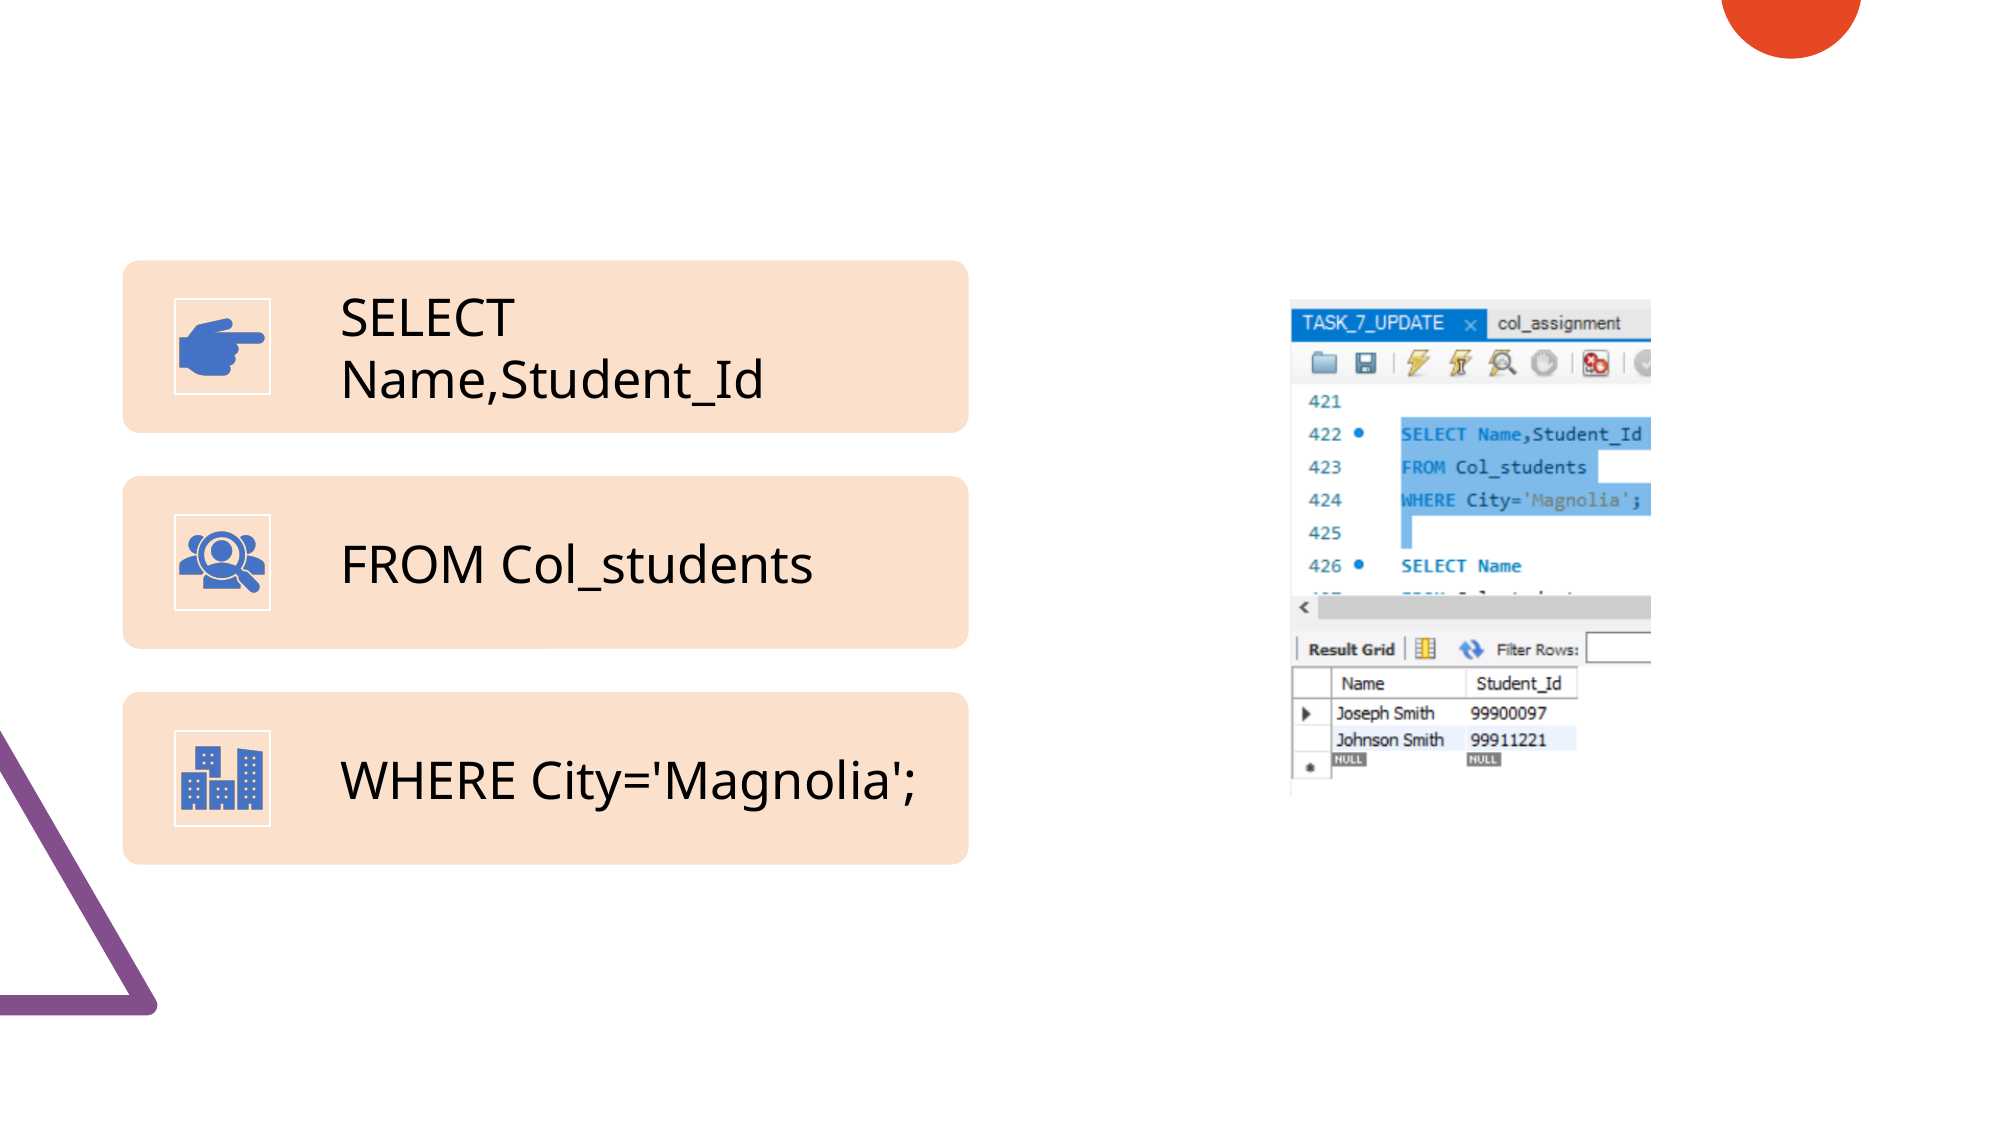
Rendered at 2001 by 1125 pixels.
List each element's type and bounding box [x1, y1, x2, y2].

list [122, 260, 969, 865]
list [1289, 299, 1651, 797]
